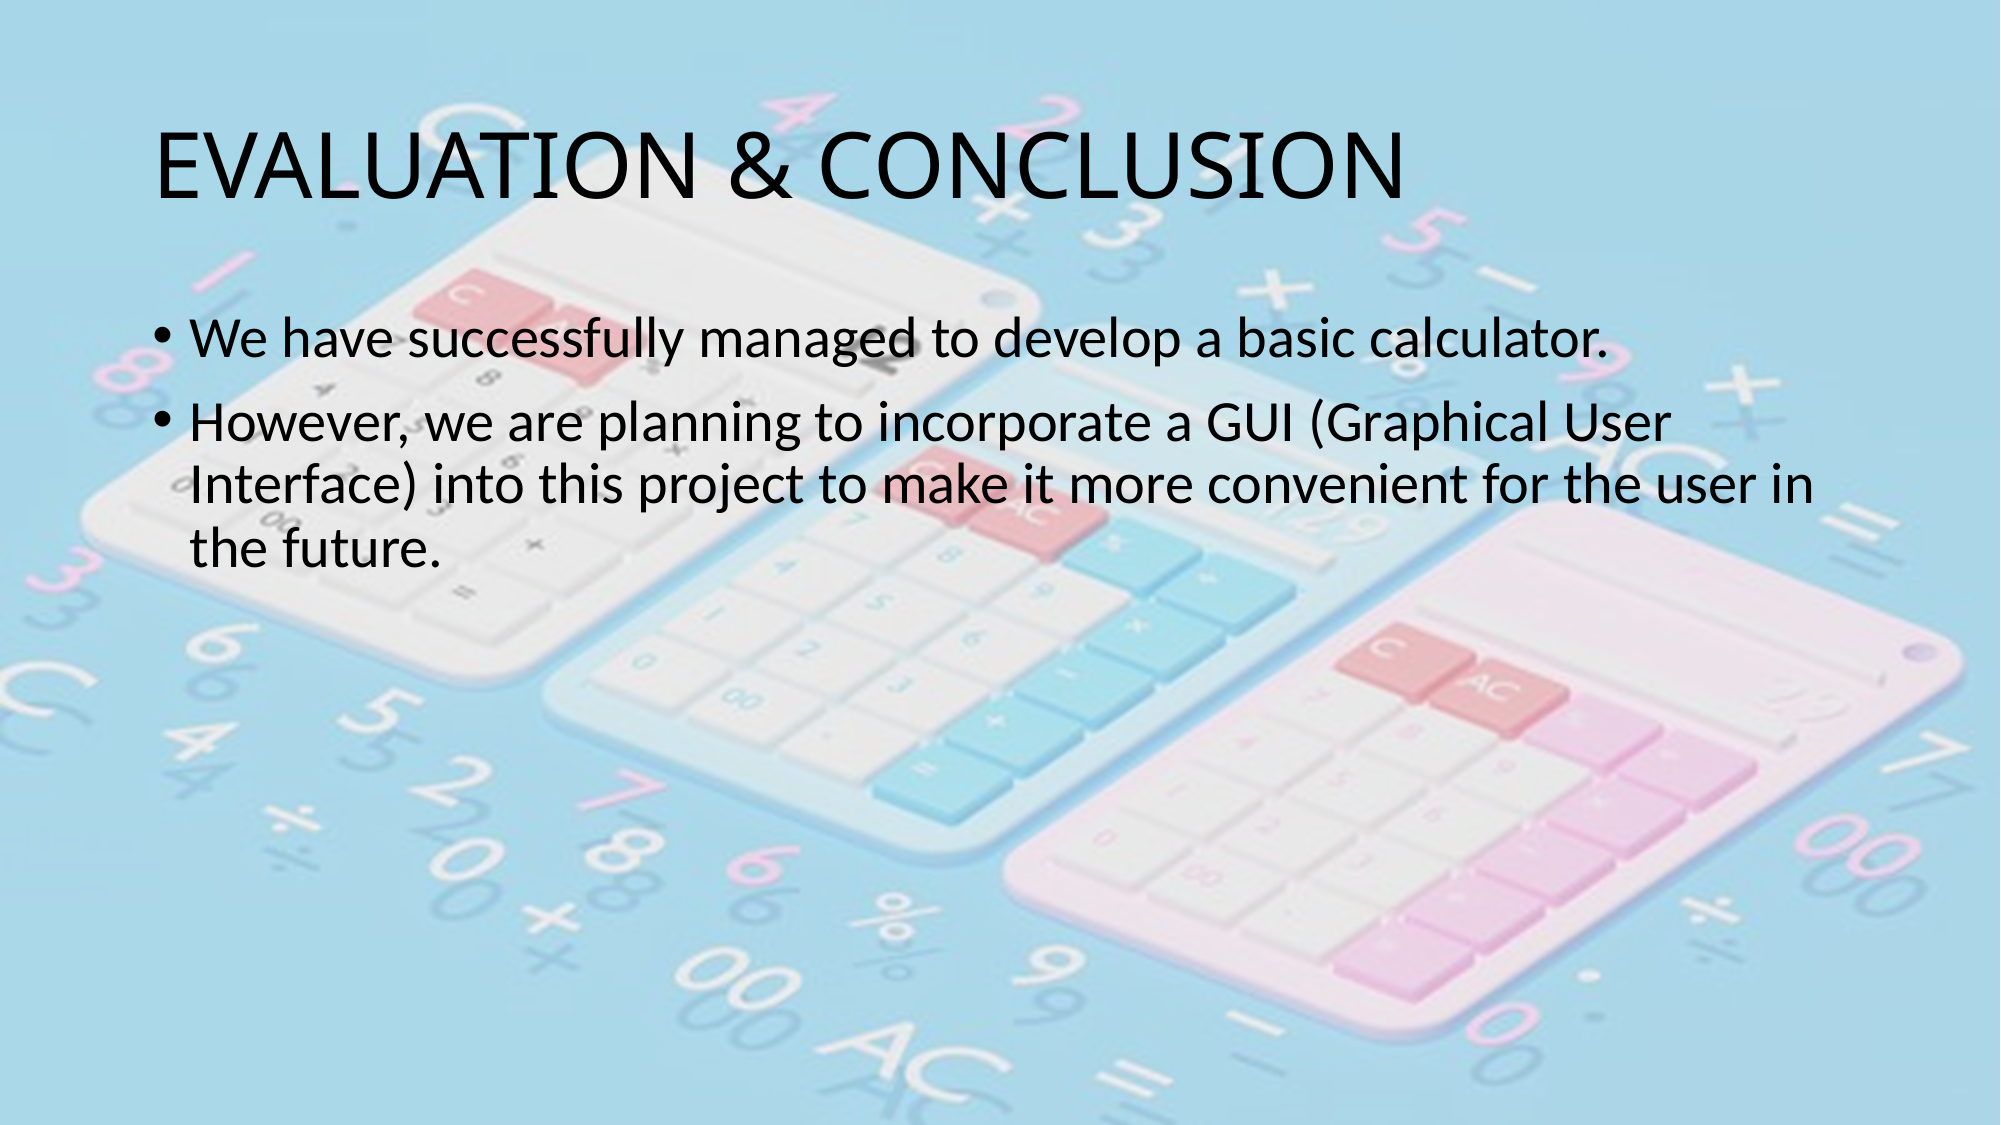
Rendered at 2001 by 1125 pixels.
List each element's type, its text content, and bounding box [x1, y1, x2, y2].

list We have successfully managed to develop a basic calculator. However, we are planning to incorporate a GUI (Graphical User Interface) into this project to make it more convenient for the user in the future. [137, 299, 1863, 1014]
title EVALUATION & CONCLUSION [137, 59, 1863, 278]
